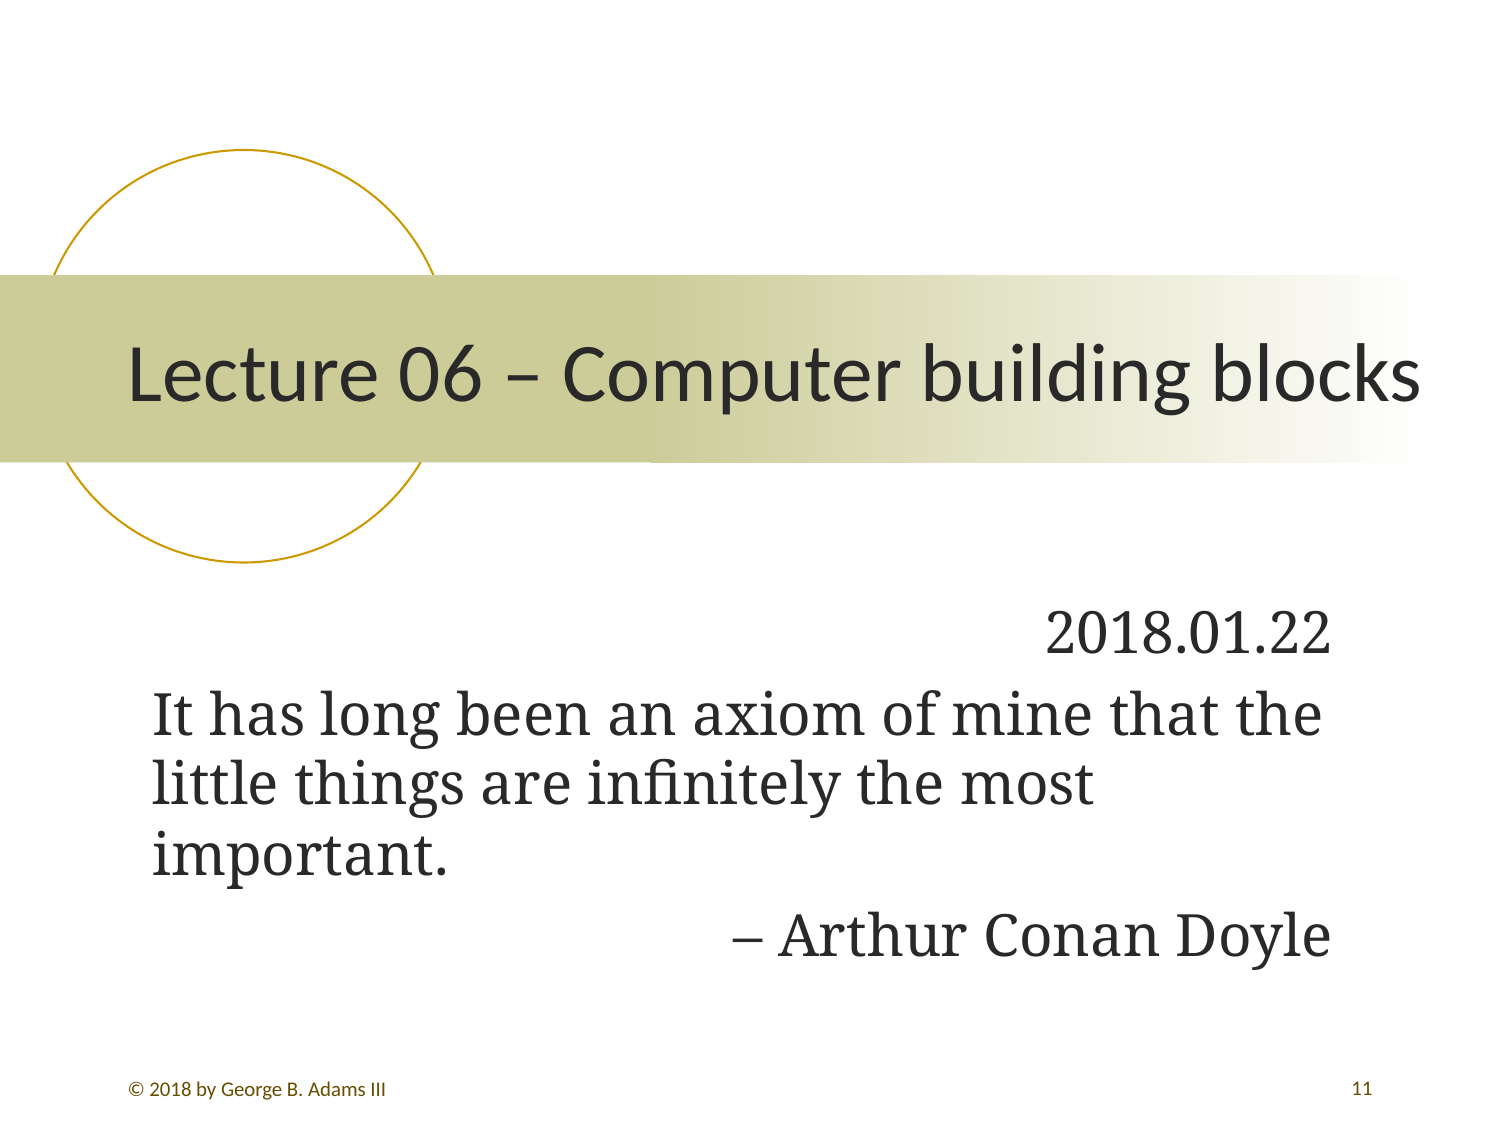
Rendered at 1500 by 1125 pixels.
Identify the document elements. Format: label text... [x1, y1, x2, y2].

title Lecture 06 – Computer building blocks [112, 236, 1443, 500]
subtitle 2018.01.22 It has long been an axiom of mine that the little things are infinitely the most important. – Arthur Conan Doyle [137, 587, 1349, 900]
slide_number 143 [1074, 1067, 1388, 1100]
slide_number © 2018 by George B. Adams III [112, 1068, 436, 1100]
